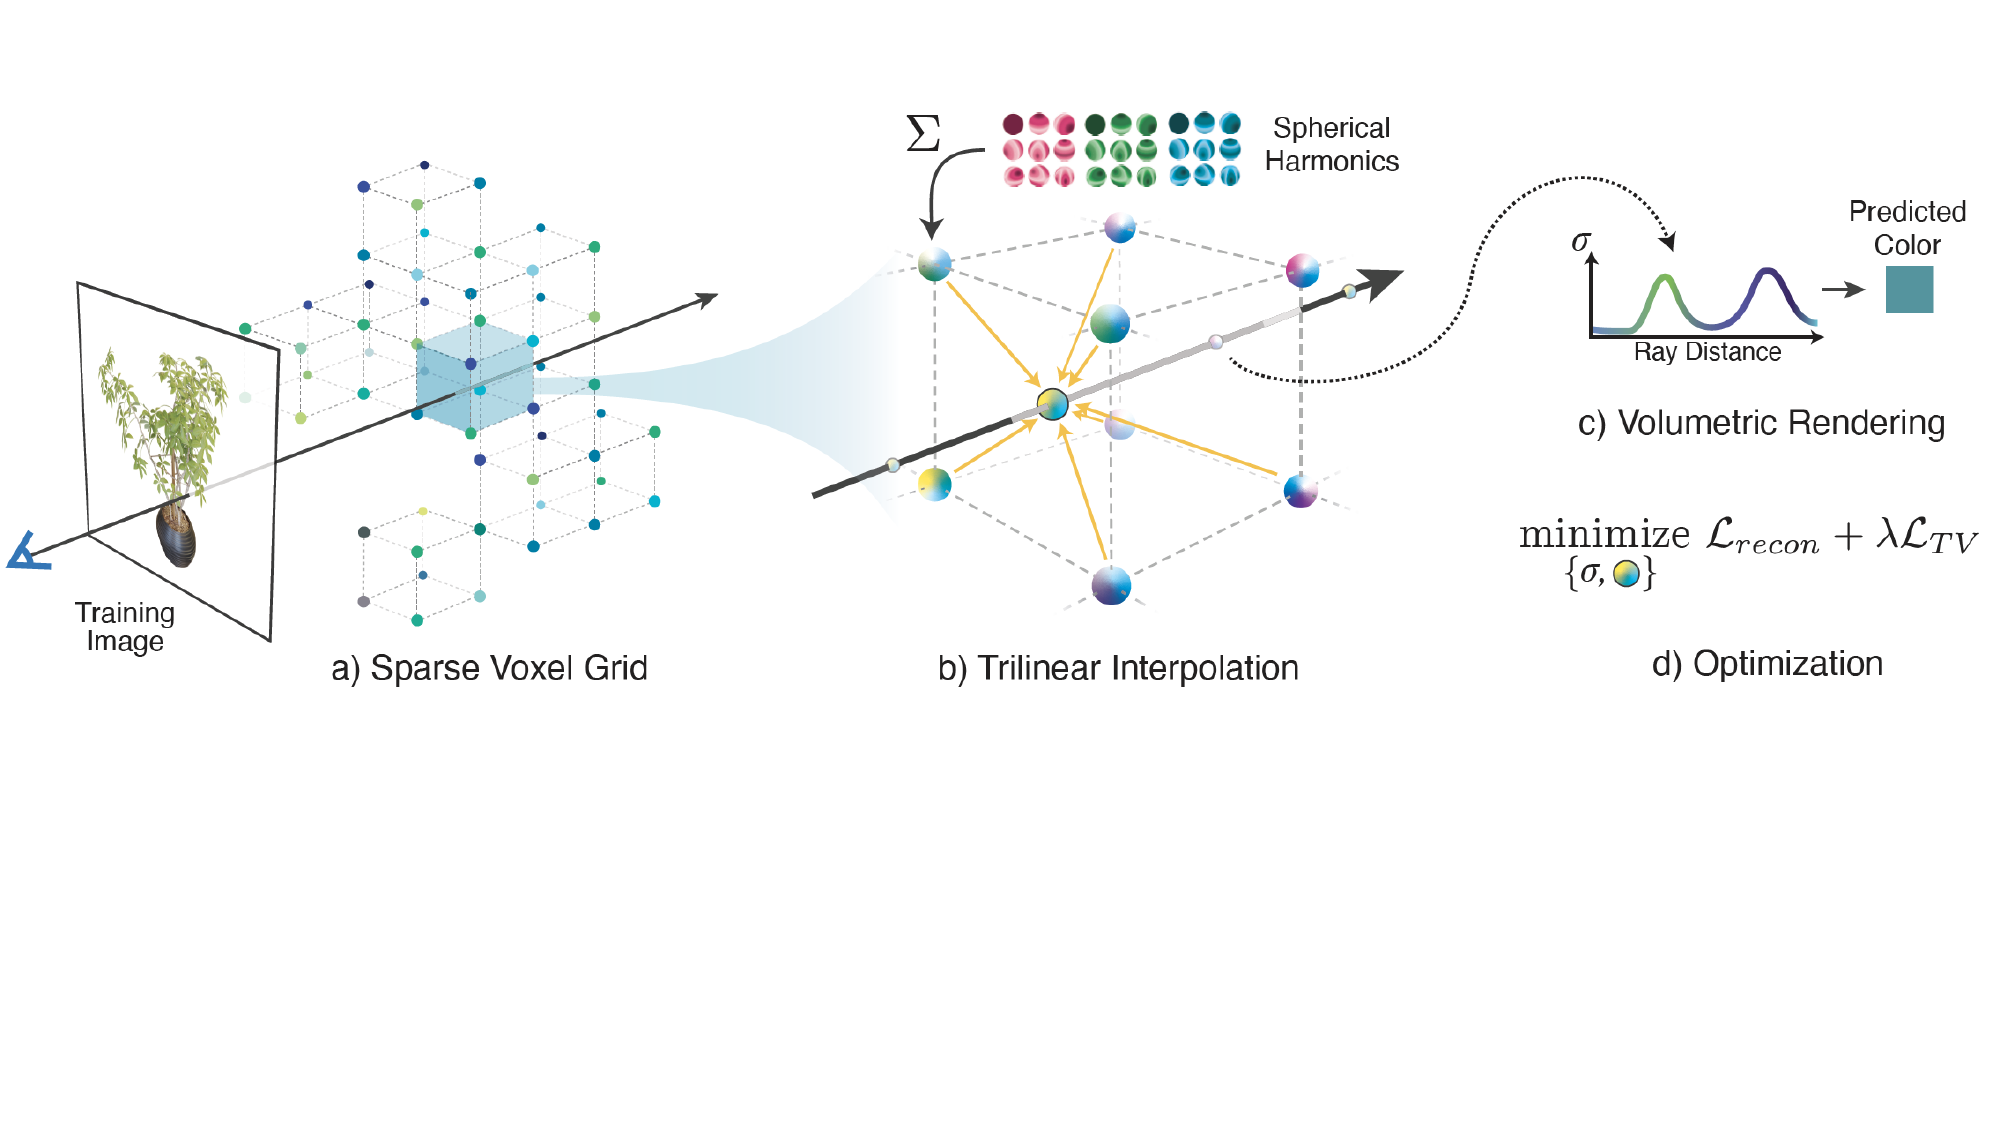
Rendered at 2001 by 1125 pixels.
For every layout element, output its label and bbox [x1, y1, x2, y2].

picture [0, 42, 2000, 695]
